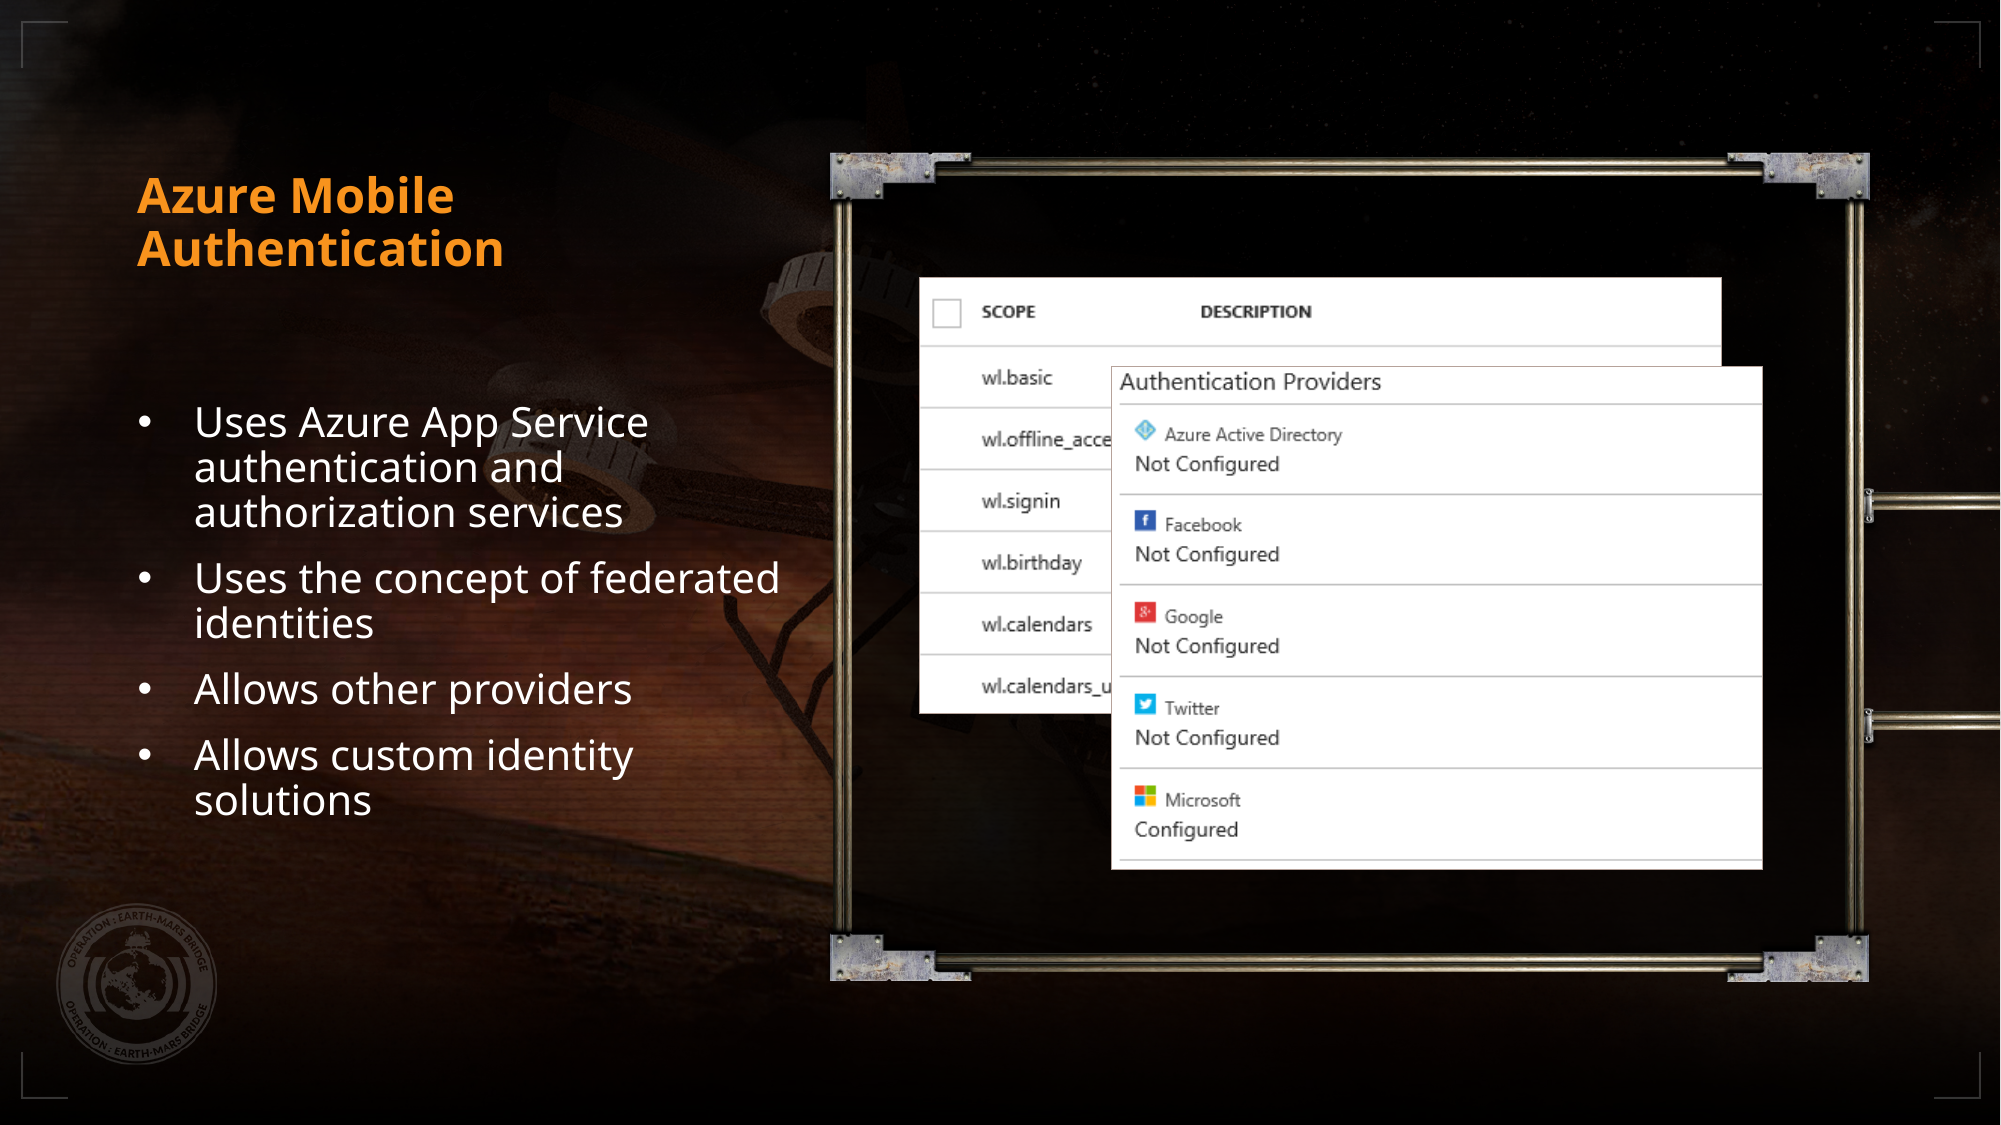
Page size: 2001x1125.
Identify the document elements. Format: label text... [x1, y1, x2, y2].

list Uses Azure App Service authentication and authorization services Uses the concept of federated identities Allows other providers Allows custom identity solutions [137, 401, 783, 963]
picture [0, 0, 2001, 1125]
title Azure Mobile Authentication [137, 171, 783, 278]
